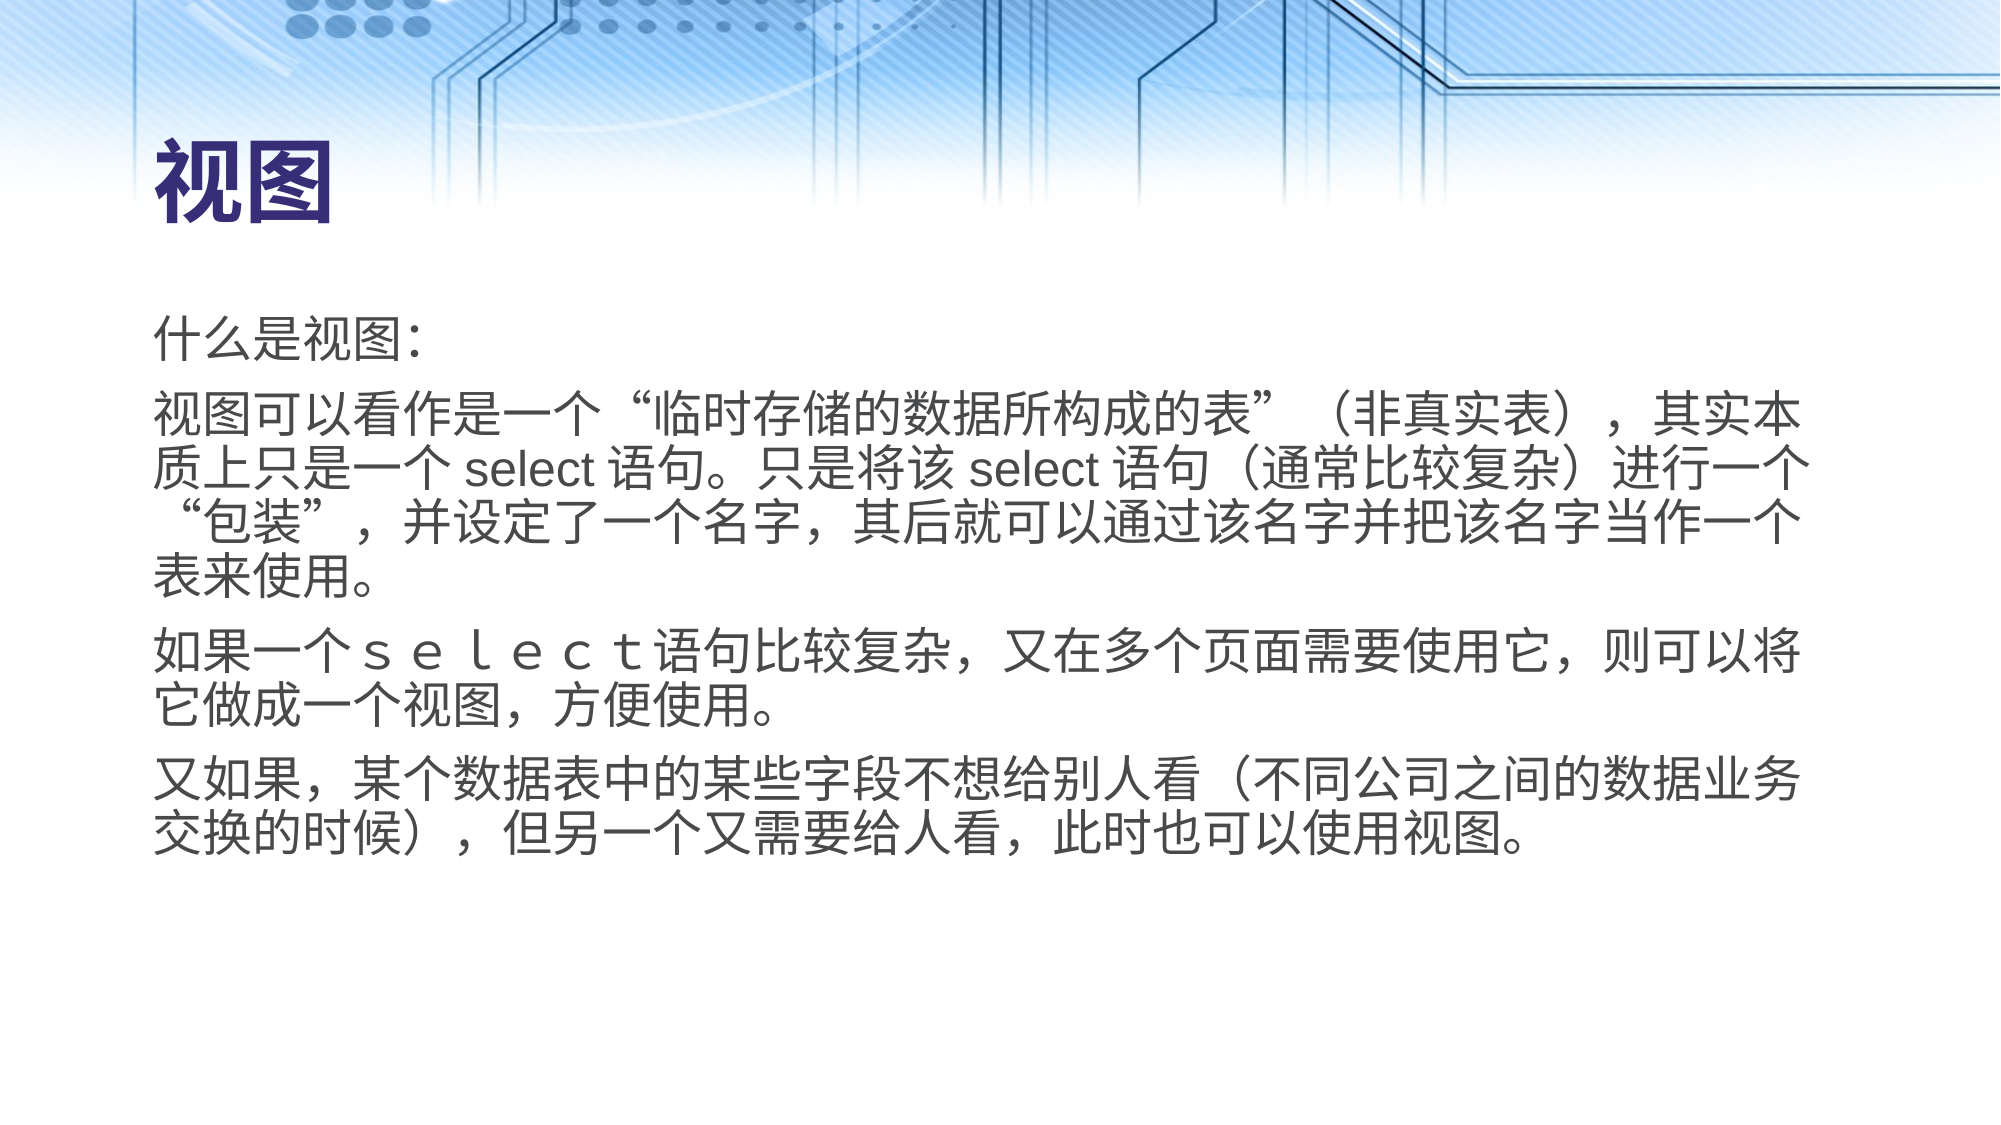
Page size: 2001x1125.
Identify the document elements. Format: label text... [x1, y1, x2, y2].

title 视图 [137, 93, 1863, 278]
list 什么是视图： 视图可以看作是一个“临时存储的数据所构成的表”（非真实表），其实本质上只是一个select语句。只是将该select语句（通常比较复杂）进行一个“包装”，并设定了一个名字，其后就可以通过该名字并把该名字当作一个表来使用。 如果一个ｓｅｌｅｃｔ语句比较复杂，又在多个页面需要使用它，则可以将它做成一个视图，方便使用。 又如果，某个数据表中的某些字段不想给别人看（不同公司之间的数据业务交换的时候），但另一个又需要给人看，此时也可以使用视图。 [137, 306, 1863, 1015]
picture [0, 0, 2000, 454]
